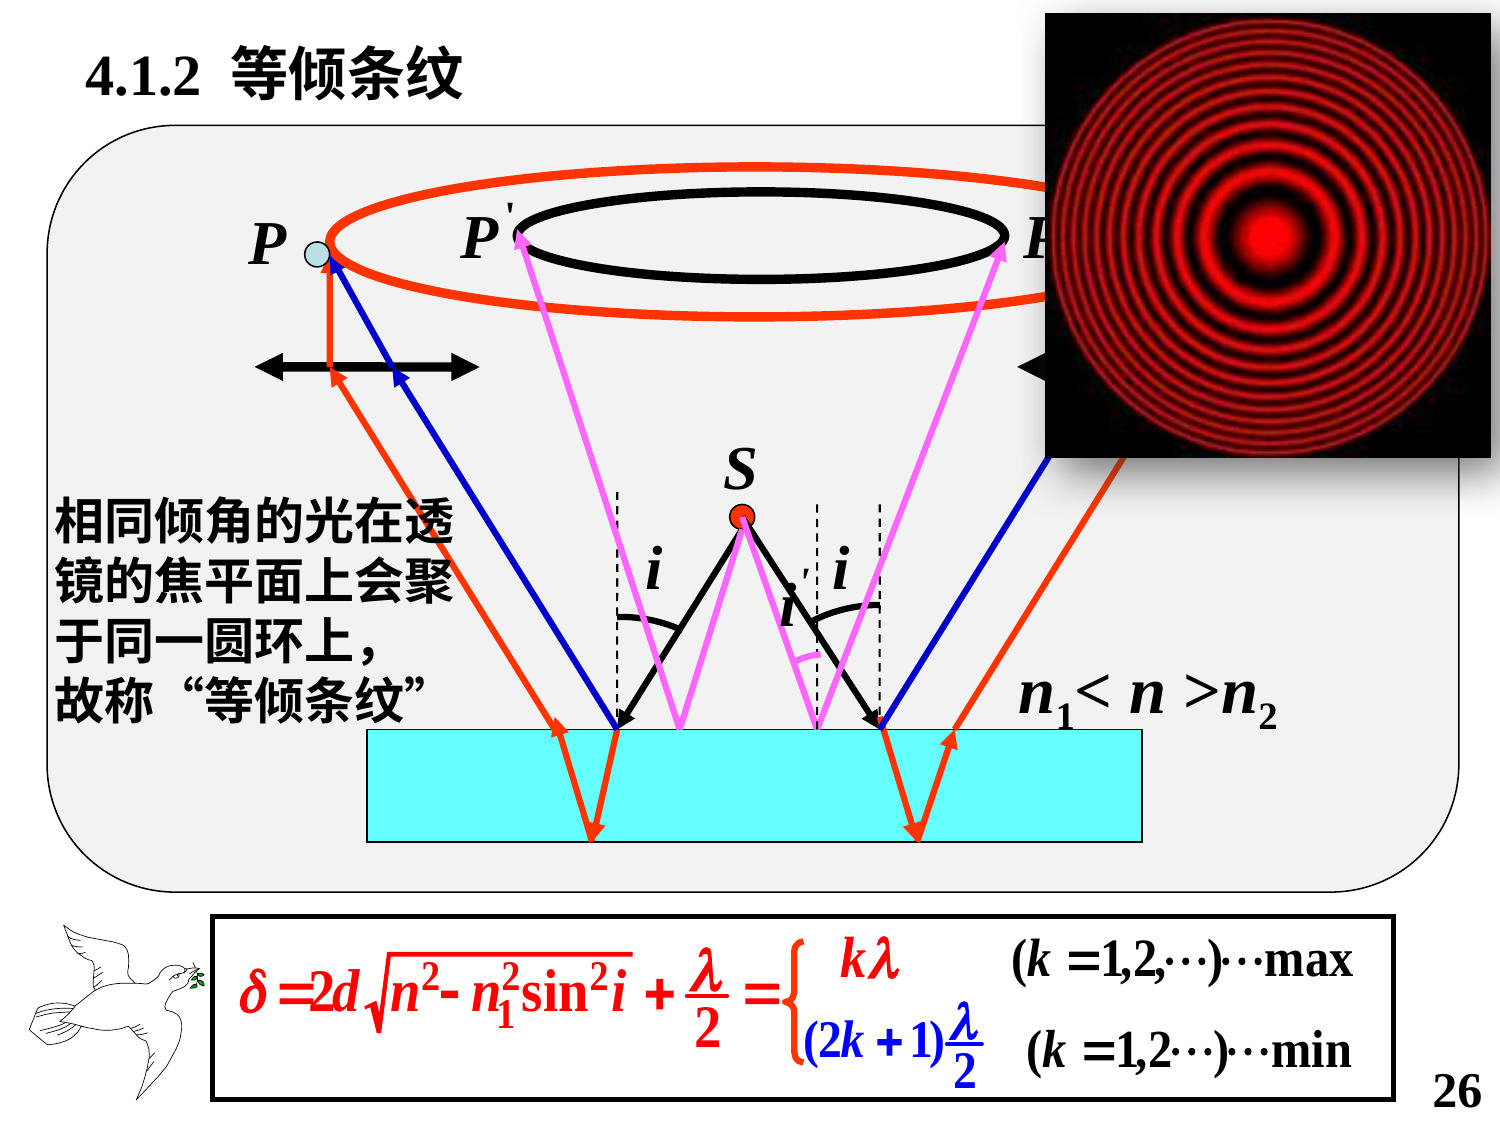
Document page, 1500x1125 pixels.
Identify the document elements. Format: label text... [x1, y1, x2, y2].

picture [1045, 12, 1491, 459]
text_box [454, 191, 1080, 730]
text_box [1083, 467, 1180, 730]
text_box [554, 740, 955, 843]
text_box 相同倾角的光在透镜的焦平面上会聚于同一圆环上， 故称“等倾条纹” [39, 481, 328, 737]
text_box n1< n >n2 [1003, 639, 1331, 746]
text_box 4.1.2 等倾条纹 [70, 29, 523, 115]
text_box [329, 375, 449, 730]
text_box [241, 216, 449, 270]
text_box 26 [1417, 1049, 1498, 1125]
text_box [329, 278, 449, 368]
text_box [959, 740, 1143, 842]
text_box [367, 738, 549, 842]
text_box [679, 504, 825, 755]
text_box [47, 125, 1027, 481]
text_box [358, 166, 1027, 215]
text_box [47, 507, 1459, 893]
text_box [28, 916, 1394, 1102]
